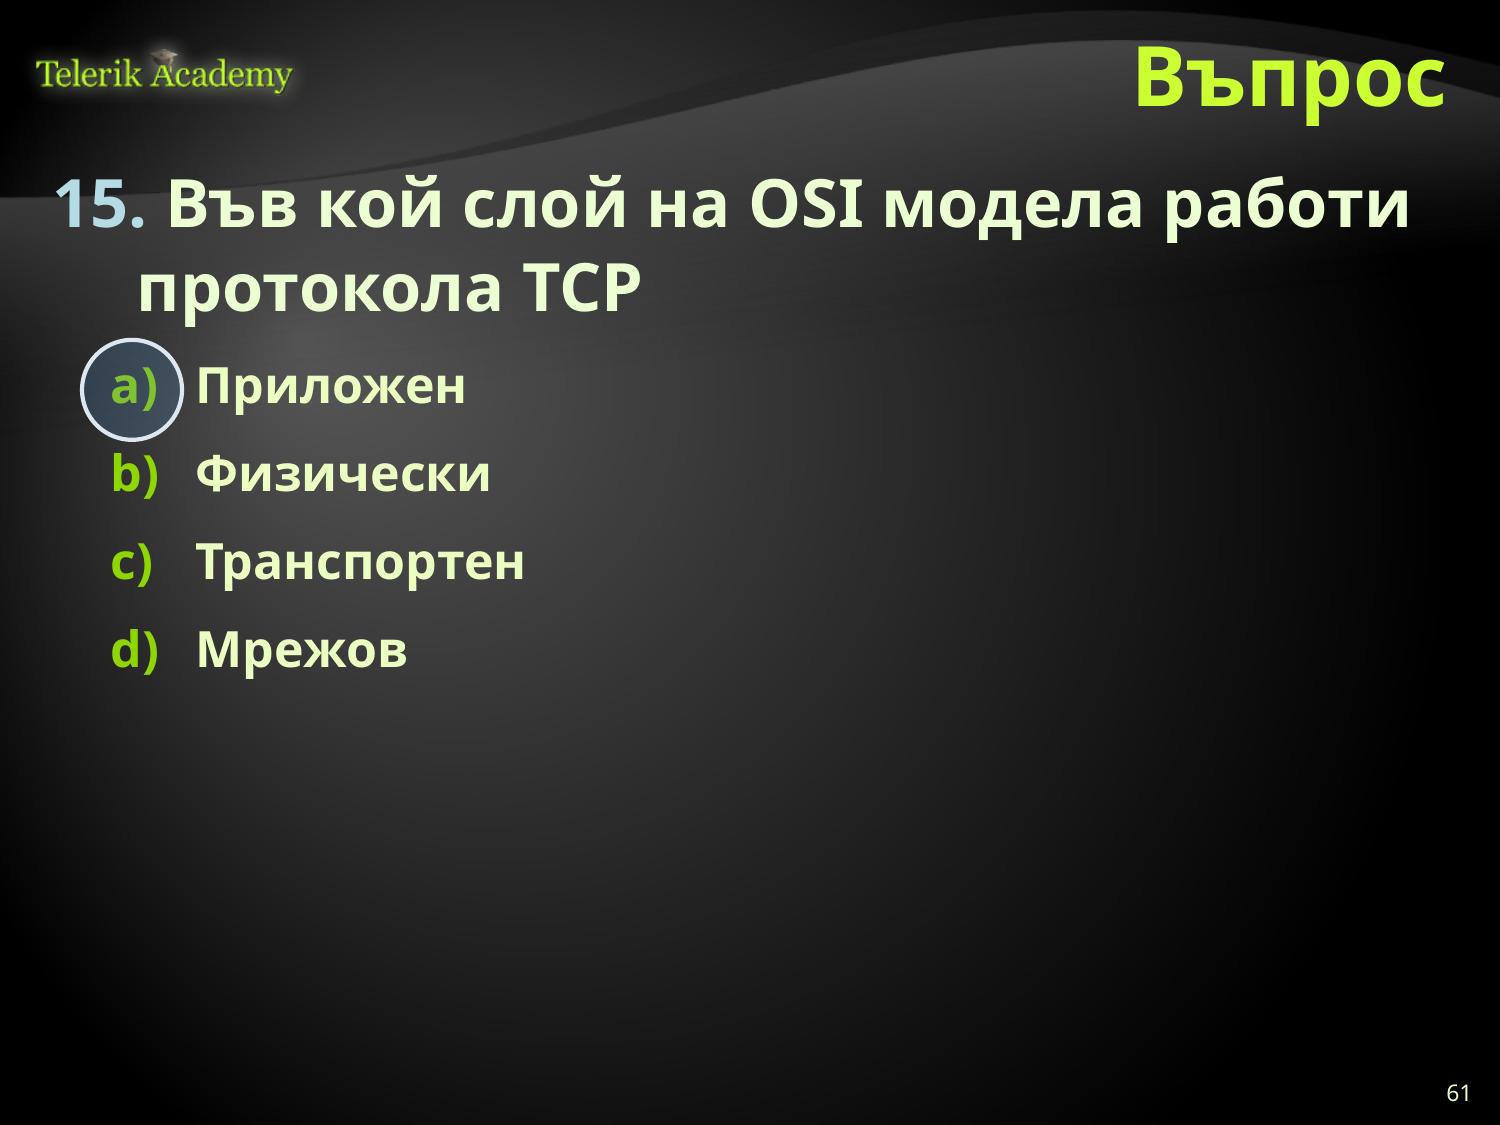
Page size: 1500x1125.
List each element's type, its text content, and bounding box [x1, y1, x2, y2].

title Въпрос [300, 12, 1463, 149]
list Във кой слой на OSI модела работи протокола TCP Приложен Физически Транспортен Мрежов [37, 149, 1463, 1075]
slide_number 61 [1412, 1074, 1488, 1113]
text_box [79, 337, 185, 442]
picture [0, 0, 1500, 1125]
